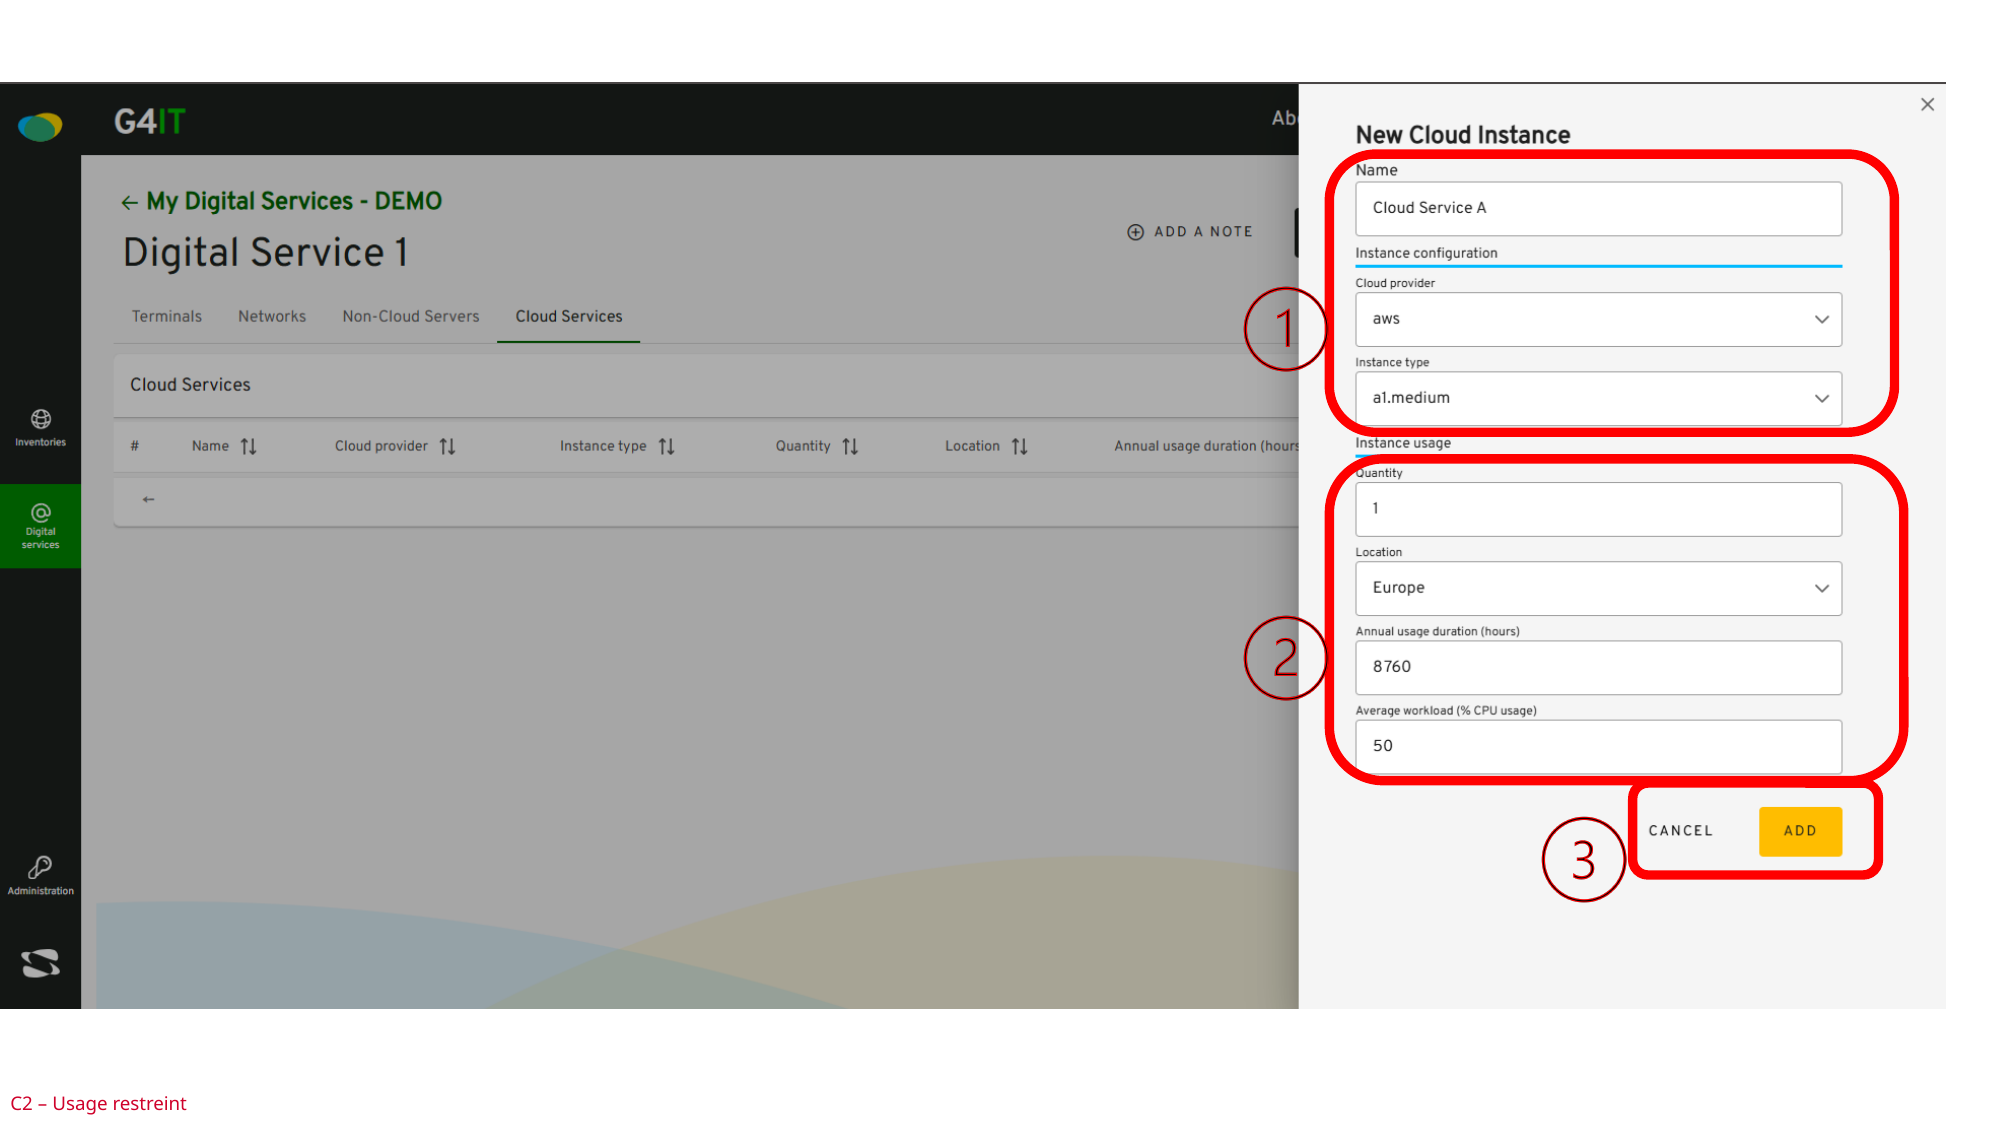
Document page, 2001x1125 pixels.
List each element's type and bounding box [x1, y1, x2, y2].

picture [0, 82, 1947, 1010]
